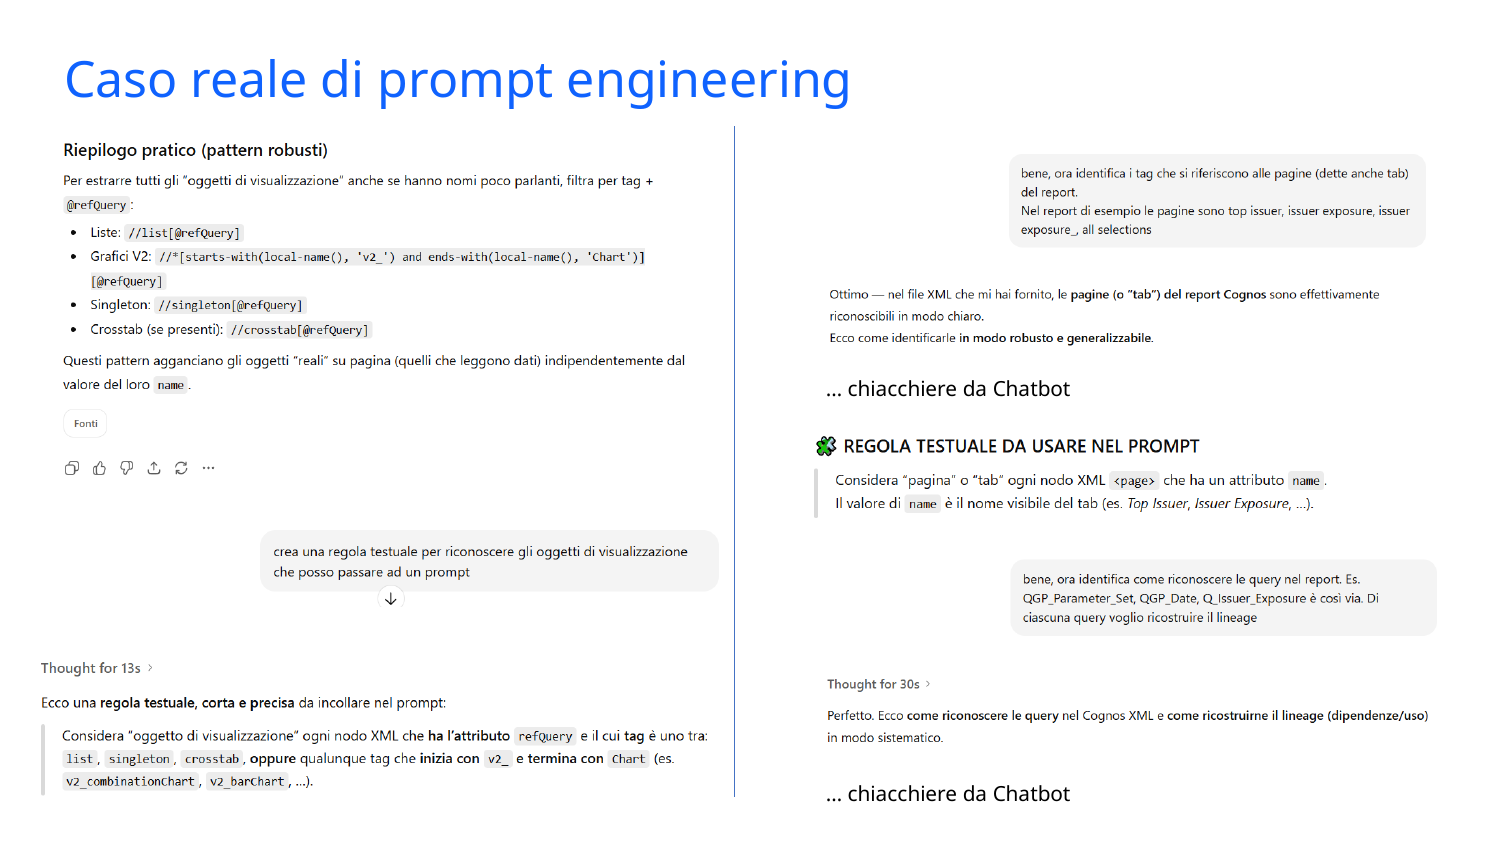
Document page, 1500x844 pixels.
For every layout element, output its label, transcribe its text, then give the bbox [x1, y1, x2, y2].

picture [735, 133, 743, 607]
picture [46, 133, 734, 607]
picture [805, 545, 1454, 750]
picture [811, 421, 1331, 531]
text_box … chiacchiere da Chatbot [811, 368, 1299, 408]
text_box Caso reale di prompt engineering [64, 47, 867, 108]
picture [29, 642, 735, 805]
text_box … chiacchiere da Chatbot [811, 772, 1299, 813]
picture [810, 148, 1437, 355]
